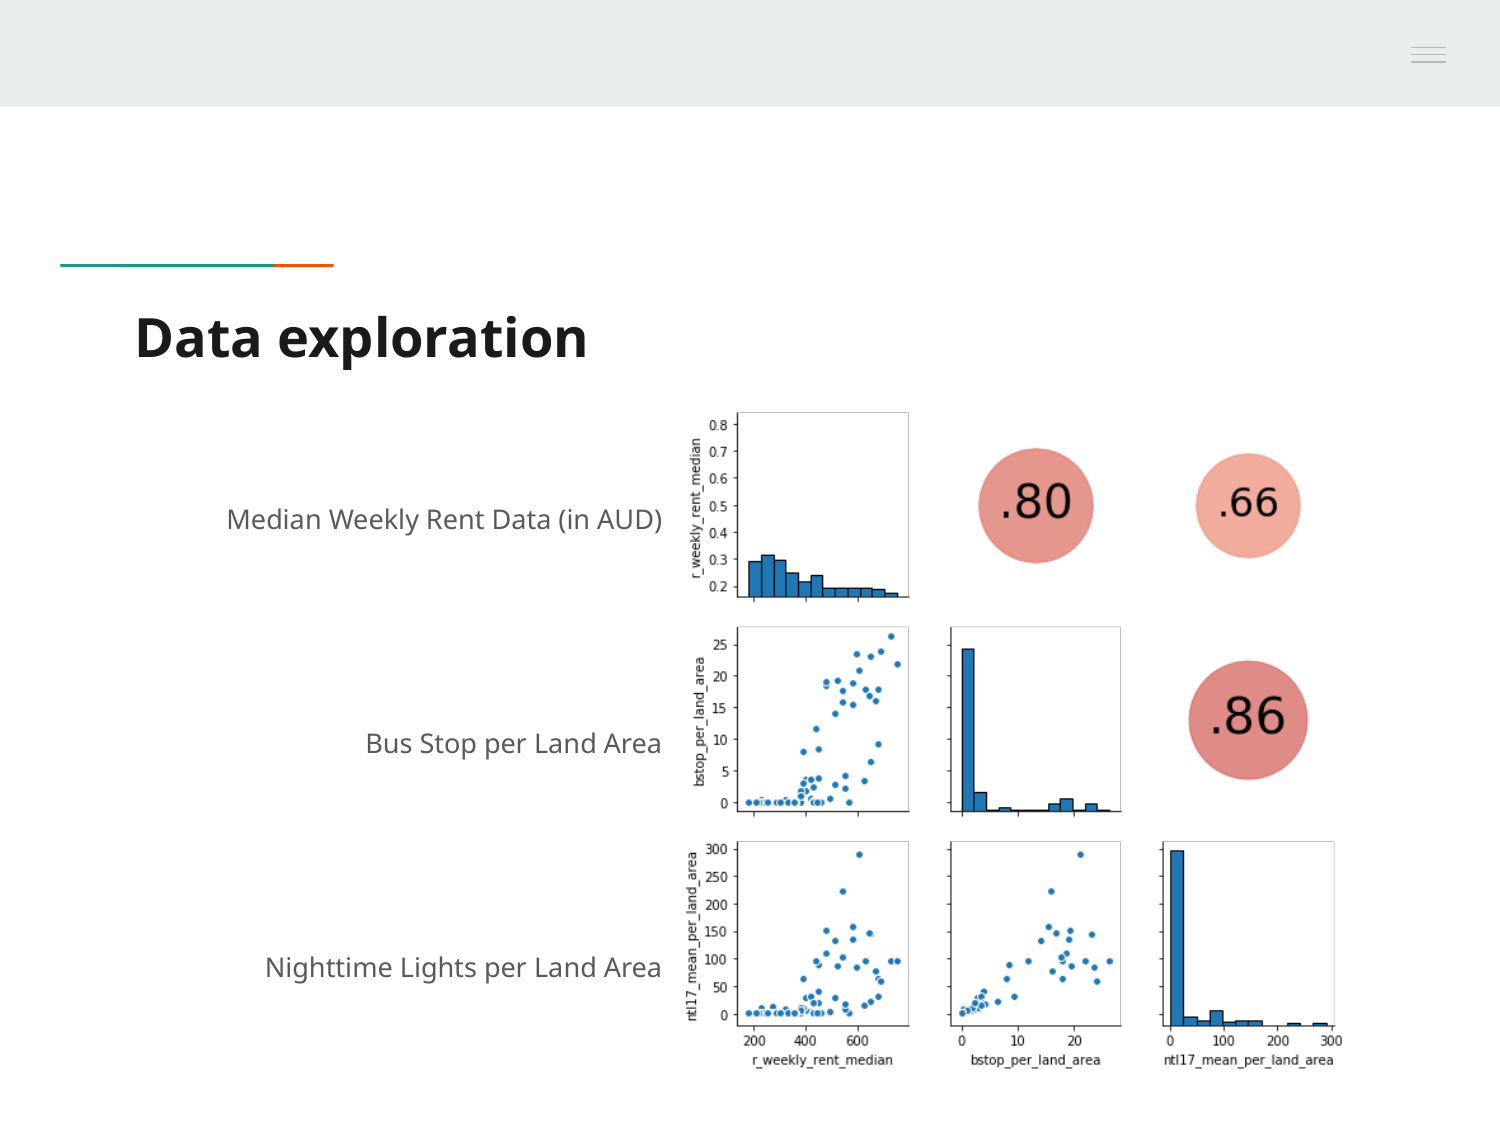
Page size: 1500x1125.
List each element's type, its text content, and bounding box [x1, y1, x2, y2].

picture [676, 405, 1352, 1076]
title Data exploration [119, 288, 1381, 406]
list Median Weekly Rent Data (in AUD) Bus Stop per Land Area Nighttime Lights per Land Area [209, 405, 674, 1075]
